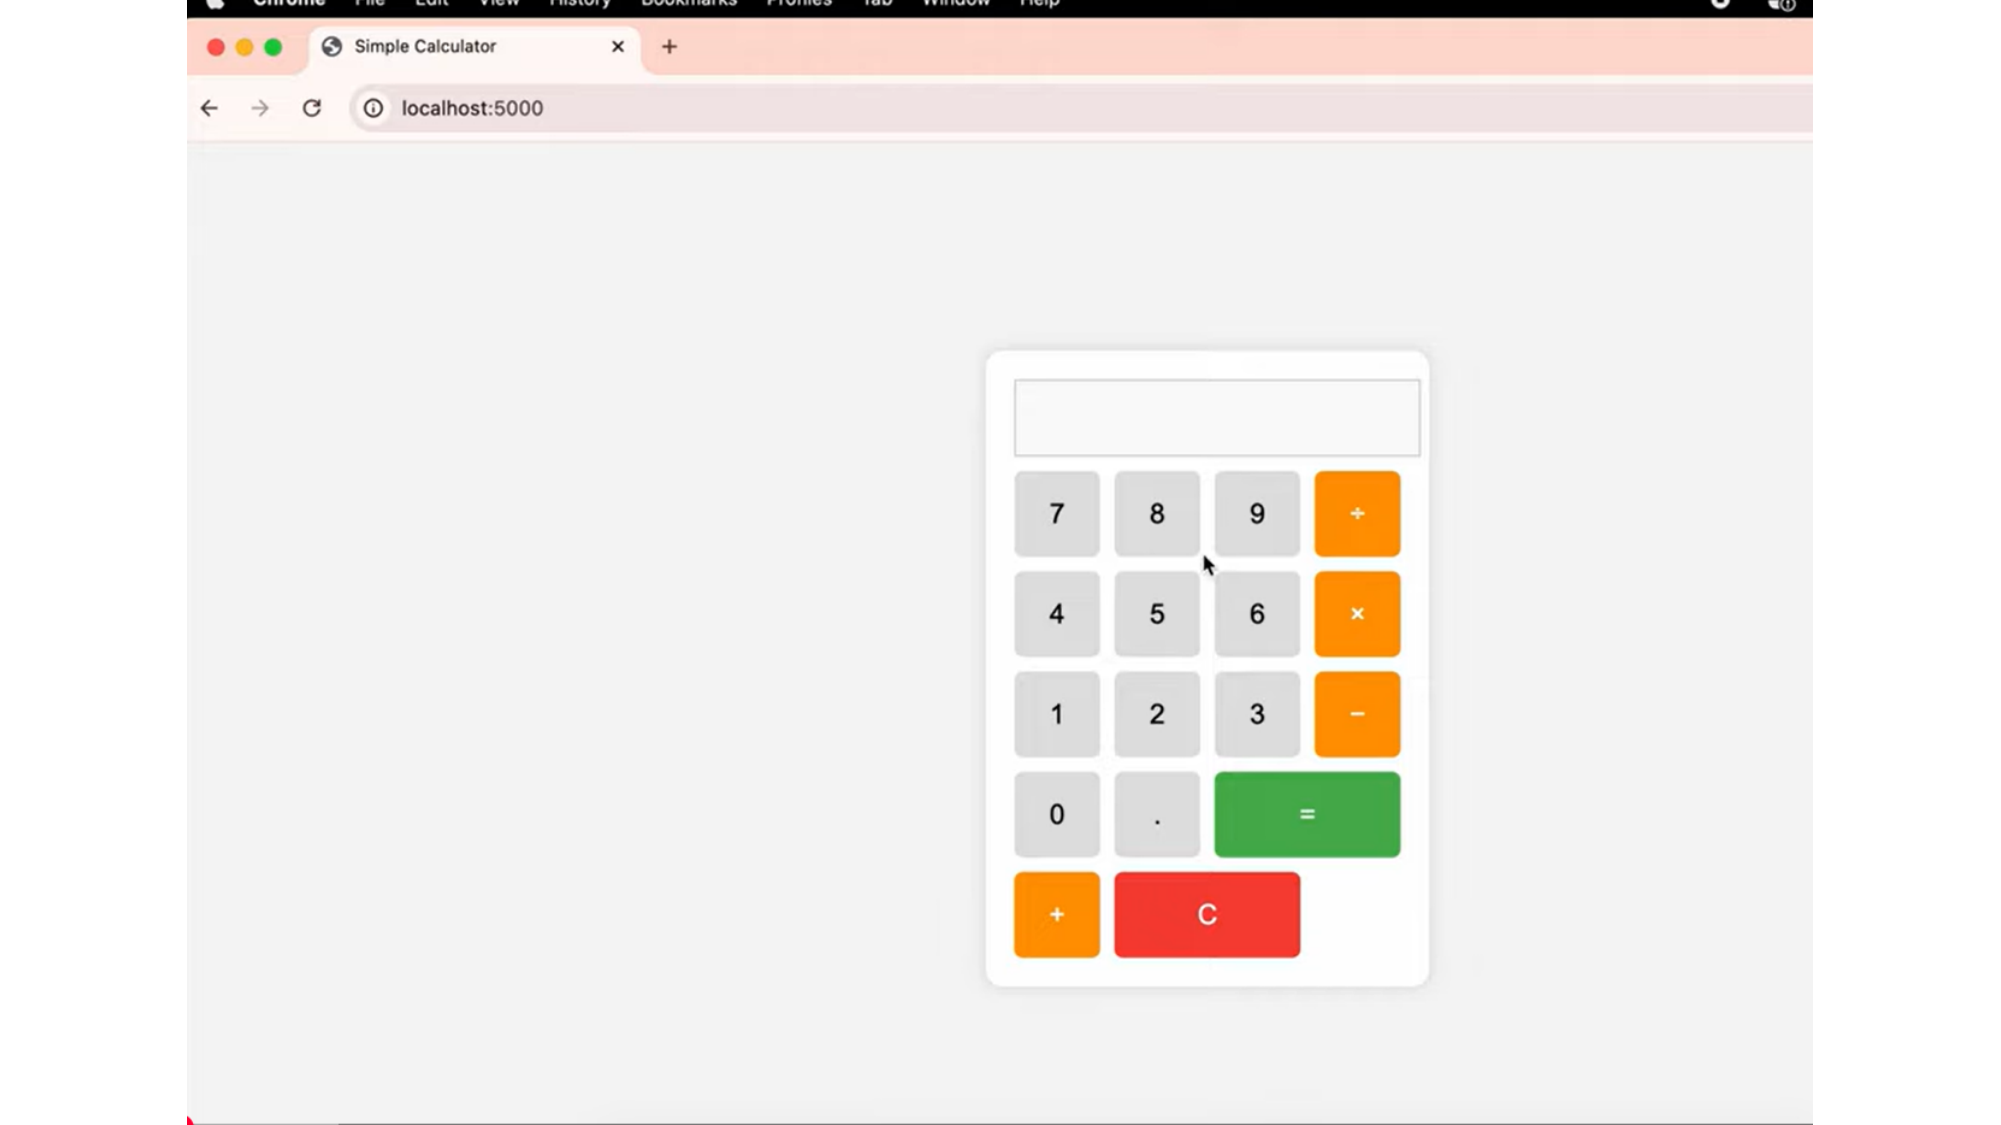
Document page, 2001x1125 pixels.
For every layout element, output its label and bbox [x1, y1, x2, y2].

picture [187, 0, 1813, 1125]
